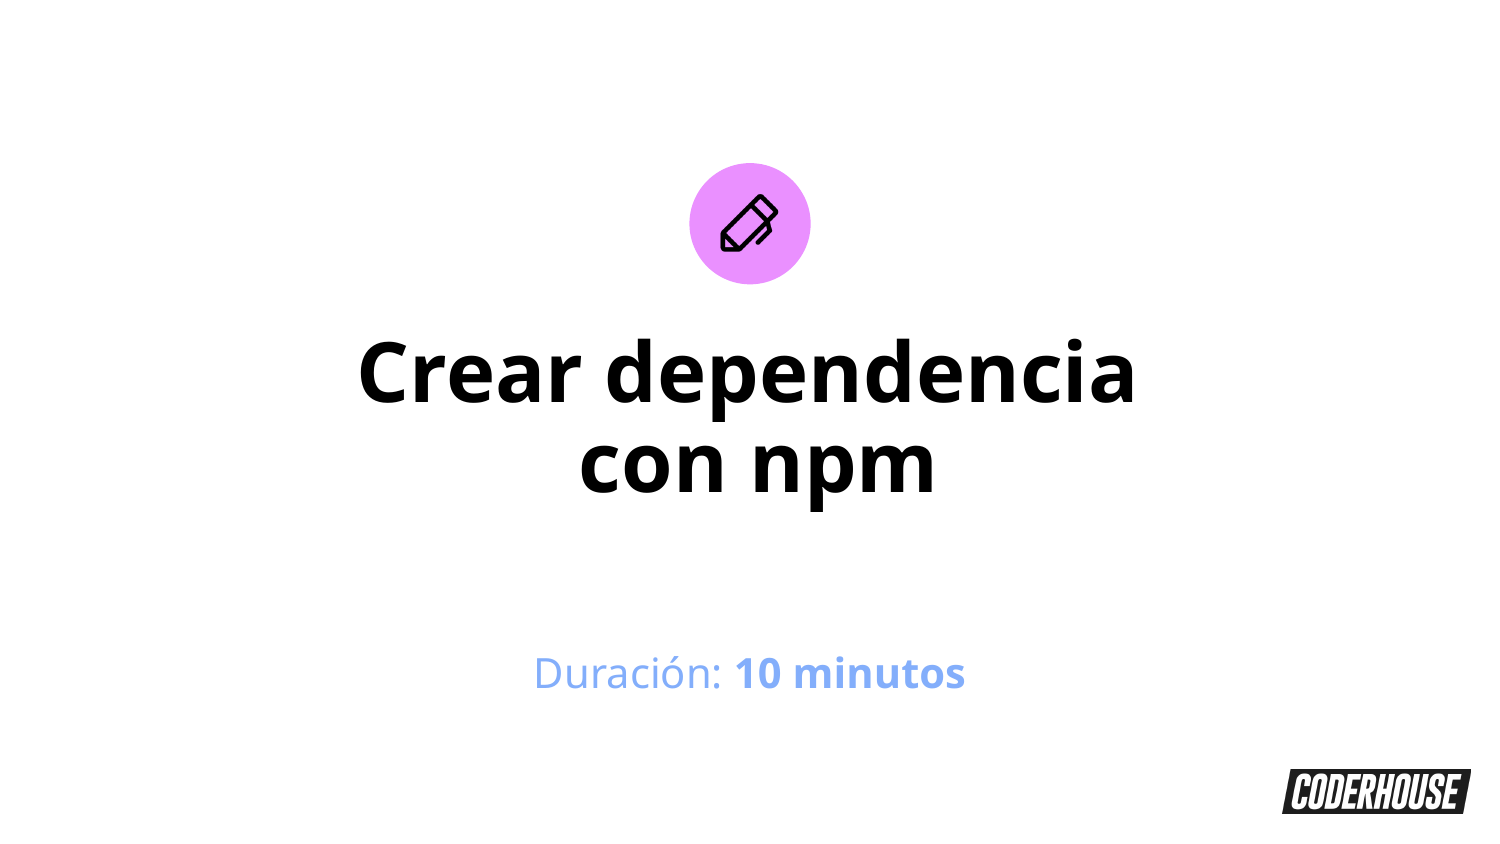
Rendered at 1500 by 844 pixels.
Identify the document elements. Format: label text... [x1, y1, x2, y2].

picture [1281, 769, 1471, 814]
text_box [689, 162, 811, 285]
text_box Crear dependencia con npm [114, 315, 1404, 526]
text_box Duración: 10 minutos [161, 631, 1339, 712]
